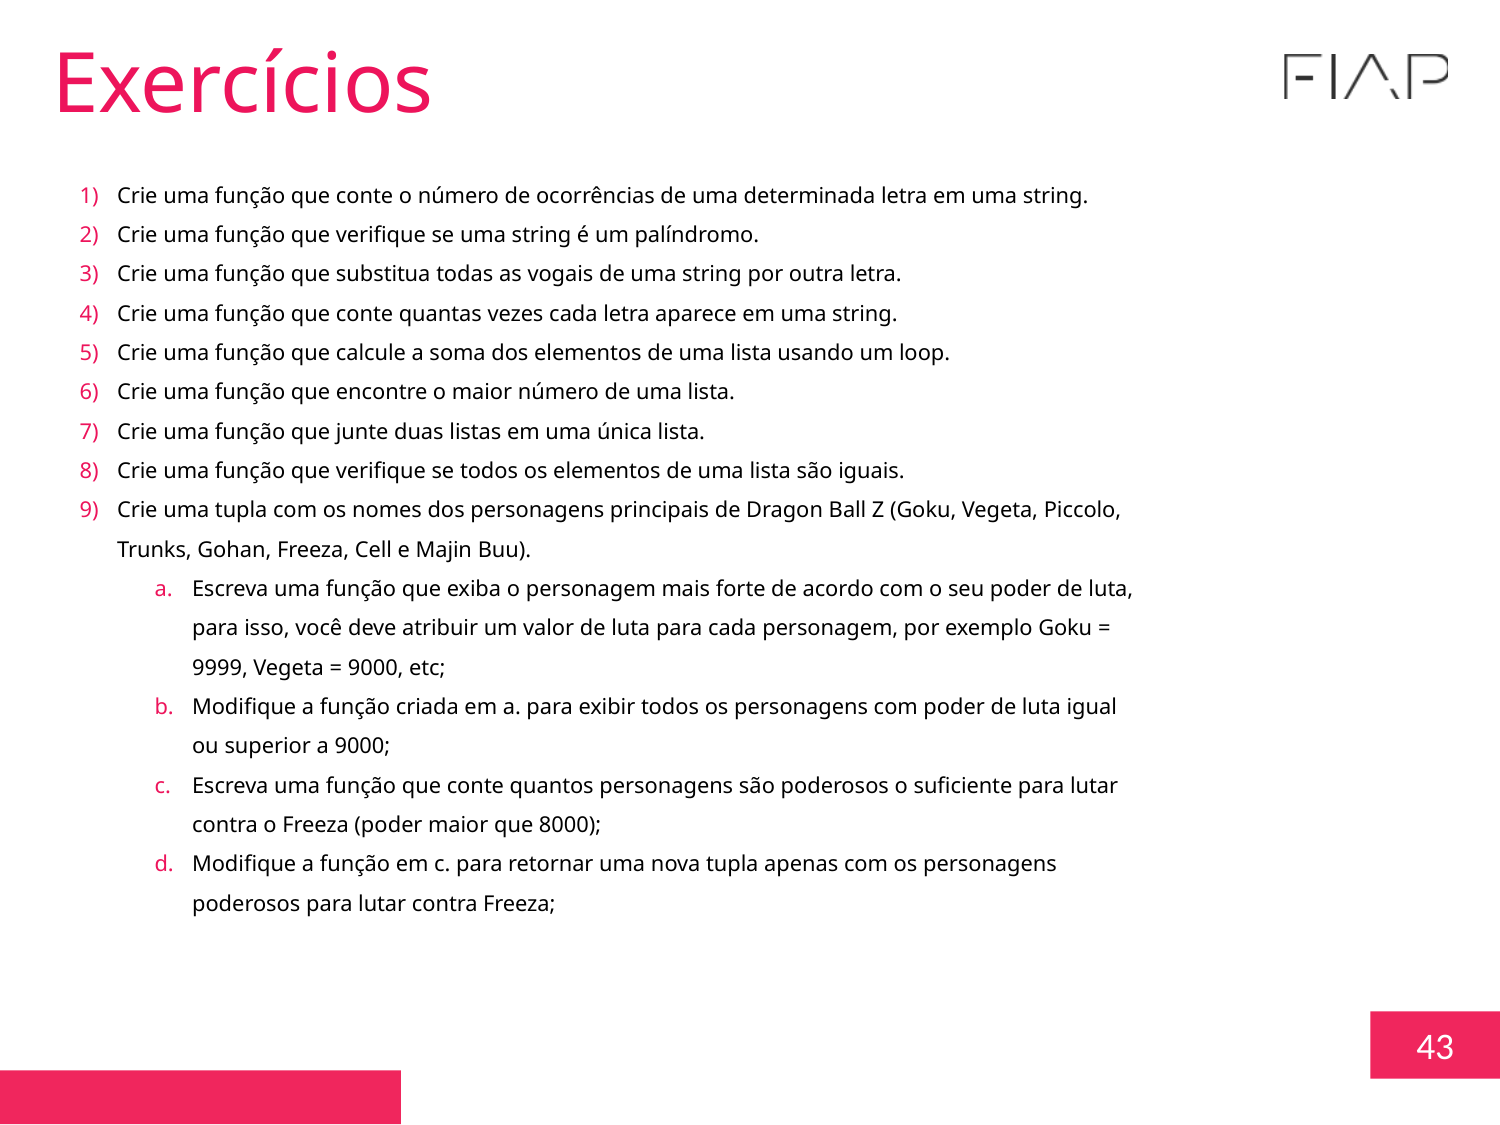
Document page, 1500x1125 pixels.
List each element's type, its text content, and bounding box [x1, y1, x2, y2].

text_box Crie uma função que conte o número de ocorrências de uma determinada letra em uma string. Crie uma função que verifique se uma string é um palíndromo. Crie uma função que substitua todas as vogais de uma string por outra letra. Crie uma função que conte quantas vezes cada letra aparece em uma string. Crie uma função que calcule a soma dos elementos de uma lista usando um loop. Crie uma função que encontre o maior número de uma lista. Crie uma função que junte duas listas em uma única lista. Crie uma função que verifique se todos os elementos de uma lista são iguais. Crie uma tupla com os nomes dos personagens principais de Dragon Ball Z (Goku, Vegeta, Piccolo, Trunks, Gohan, Freeza, Cell e Majin Buu). Escreva uma função que exiba o personagem mais forte de acordo com o seu poder de luta, para isso, você deve atribuir um valor de luta para cada personagem, por exemplo Goku = 9999, Vegeta = 9000, etc; Modifique a função criada em a. para exibir todos os personagens com poder de luta igual ou superior a 9000; Escreva uma função que conte quantos personagens são poderosos o suficiente para lutar contra o Freeza (poder maior que 8000); Modifique a função em c. para retornar uma nova tupla apenas com os personagens poderosos para lutar contra Freeza; [64, 160, 1152, 231]
text_box Exercícios [37, 21, 1152, 137]
